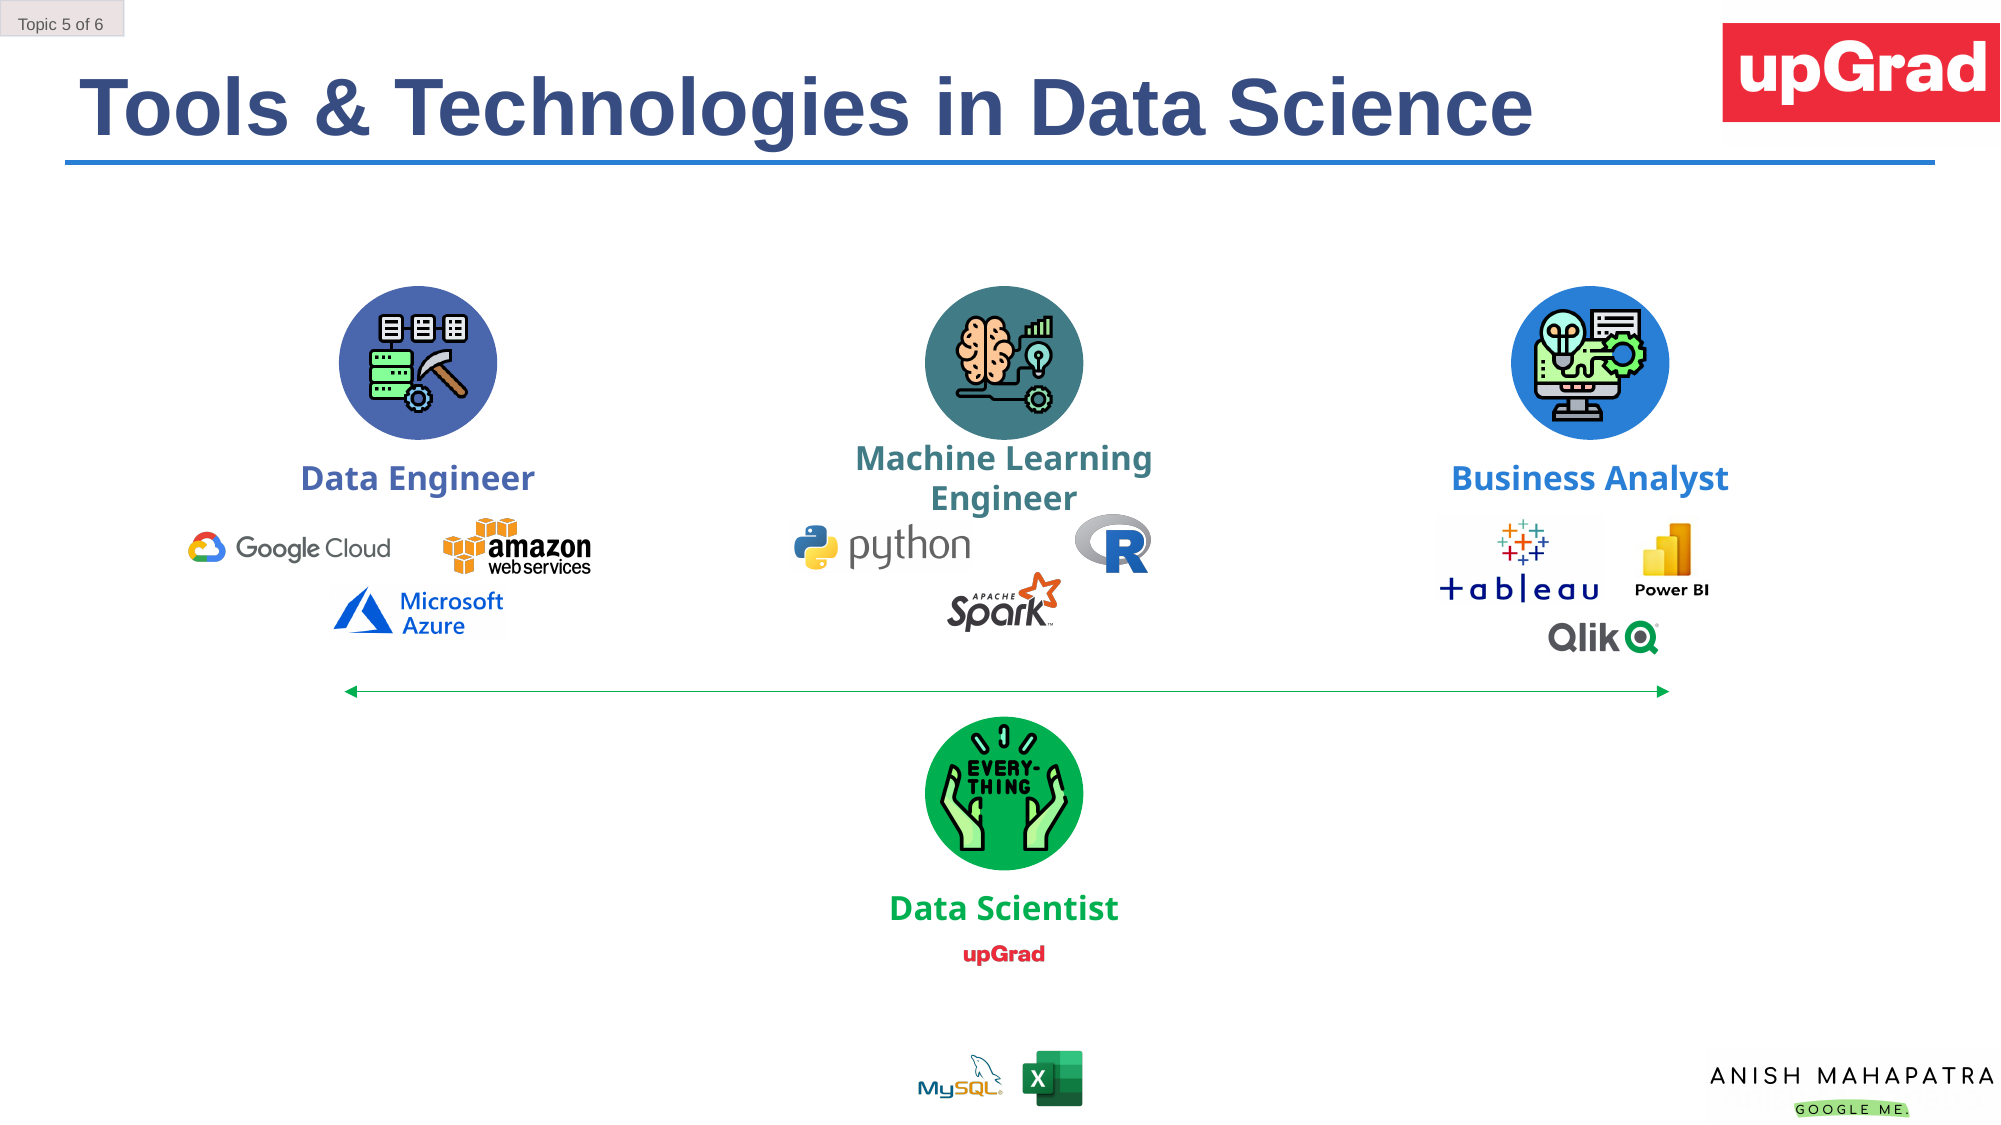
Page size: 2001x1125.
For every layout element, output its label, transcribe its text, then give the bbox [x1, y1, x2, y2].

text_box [913, 1049, 1083, 1108]
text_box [338, 286, 498, 440]
picture [962, 932, 1046, 977]
text_box Business Analyst [1365, 456, 1816, 497]
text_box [925, 286, 1084, 440]
picture [330, 584, 506, 639]
text_box Topic 5 of 6 [3, 0, 124, 42]
text_box Data Engineer [192, 456, 644, 497]
text_box Machine Learning Engineer [778, 437, 1230, 517]
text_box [925, 716, 1084, 871]
picture [1722, 0, 2000, 146]
picture [183, 529, 417, 566]
picture [788, 520, 1061, 632]
picture [1706, 1049, 2000, 1125]
picture [441, 513, 592, 580]
text_box Tools & Technologies in Data Science [65, 46, 1757, 159]
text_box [1511, 286, 1670, 440]
picture [1075, 514, 1151, 573]
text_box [1436, 515, 1714, 655]
text_box Data Scientist [778, 887, 1230, 928]
